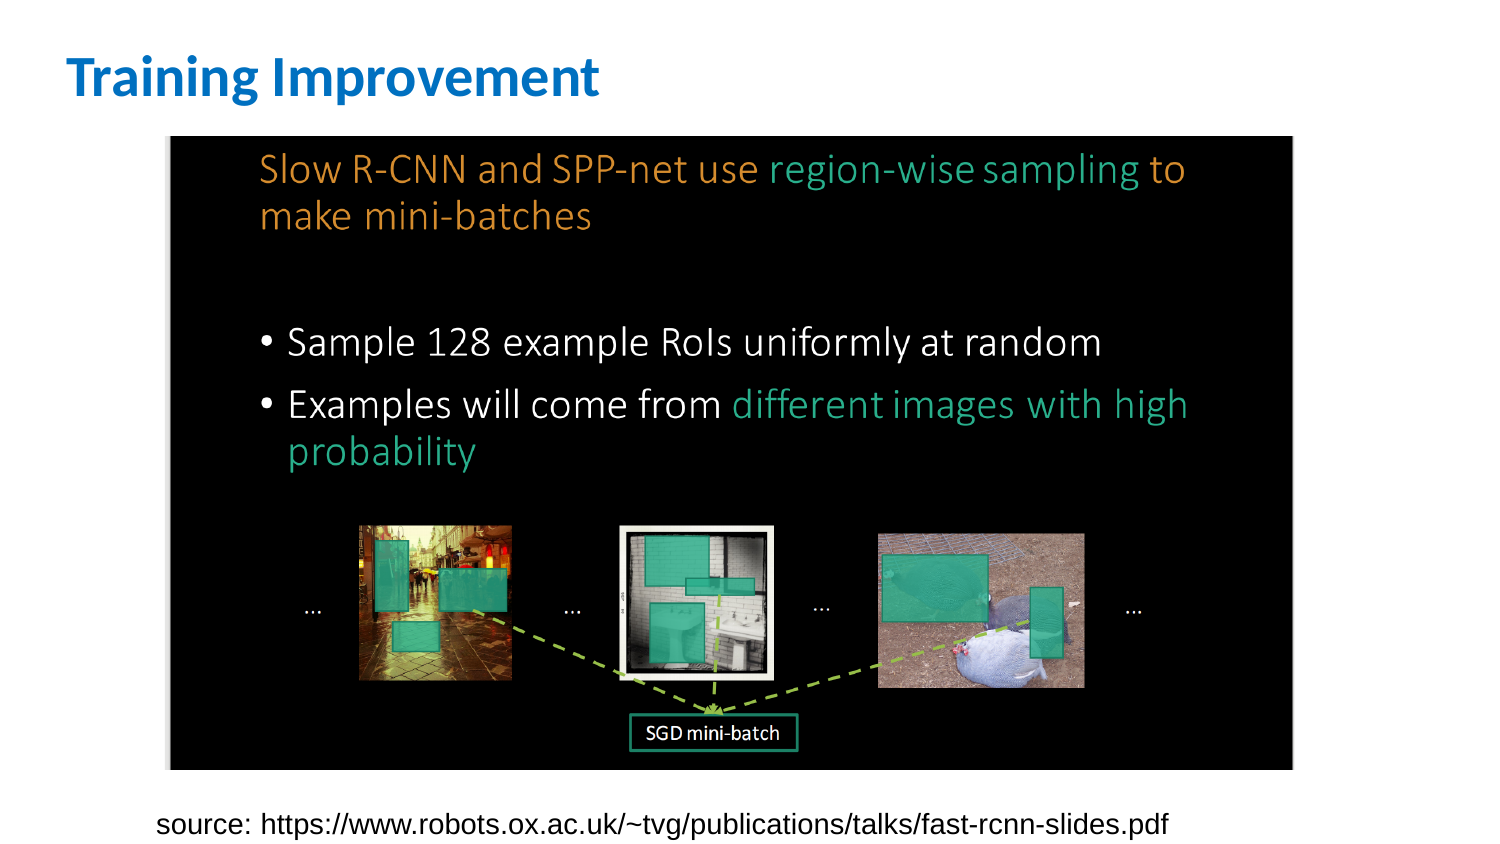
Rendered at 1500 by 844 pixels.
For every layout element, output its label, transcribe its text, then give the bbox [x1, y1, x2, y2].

picture [164, 135, 1295, 770]
title Training Improvement [51, 22, 1449, 167]
text_box source: https://www.robots.ox.ac.uk/~tvg/publications/talks/fast-rcnn-slides.pdf [141, 797, 1273, 844]
